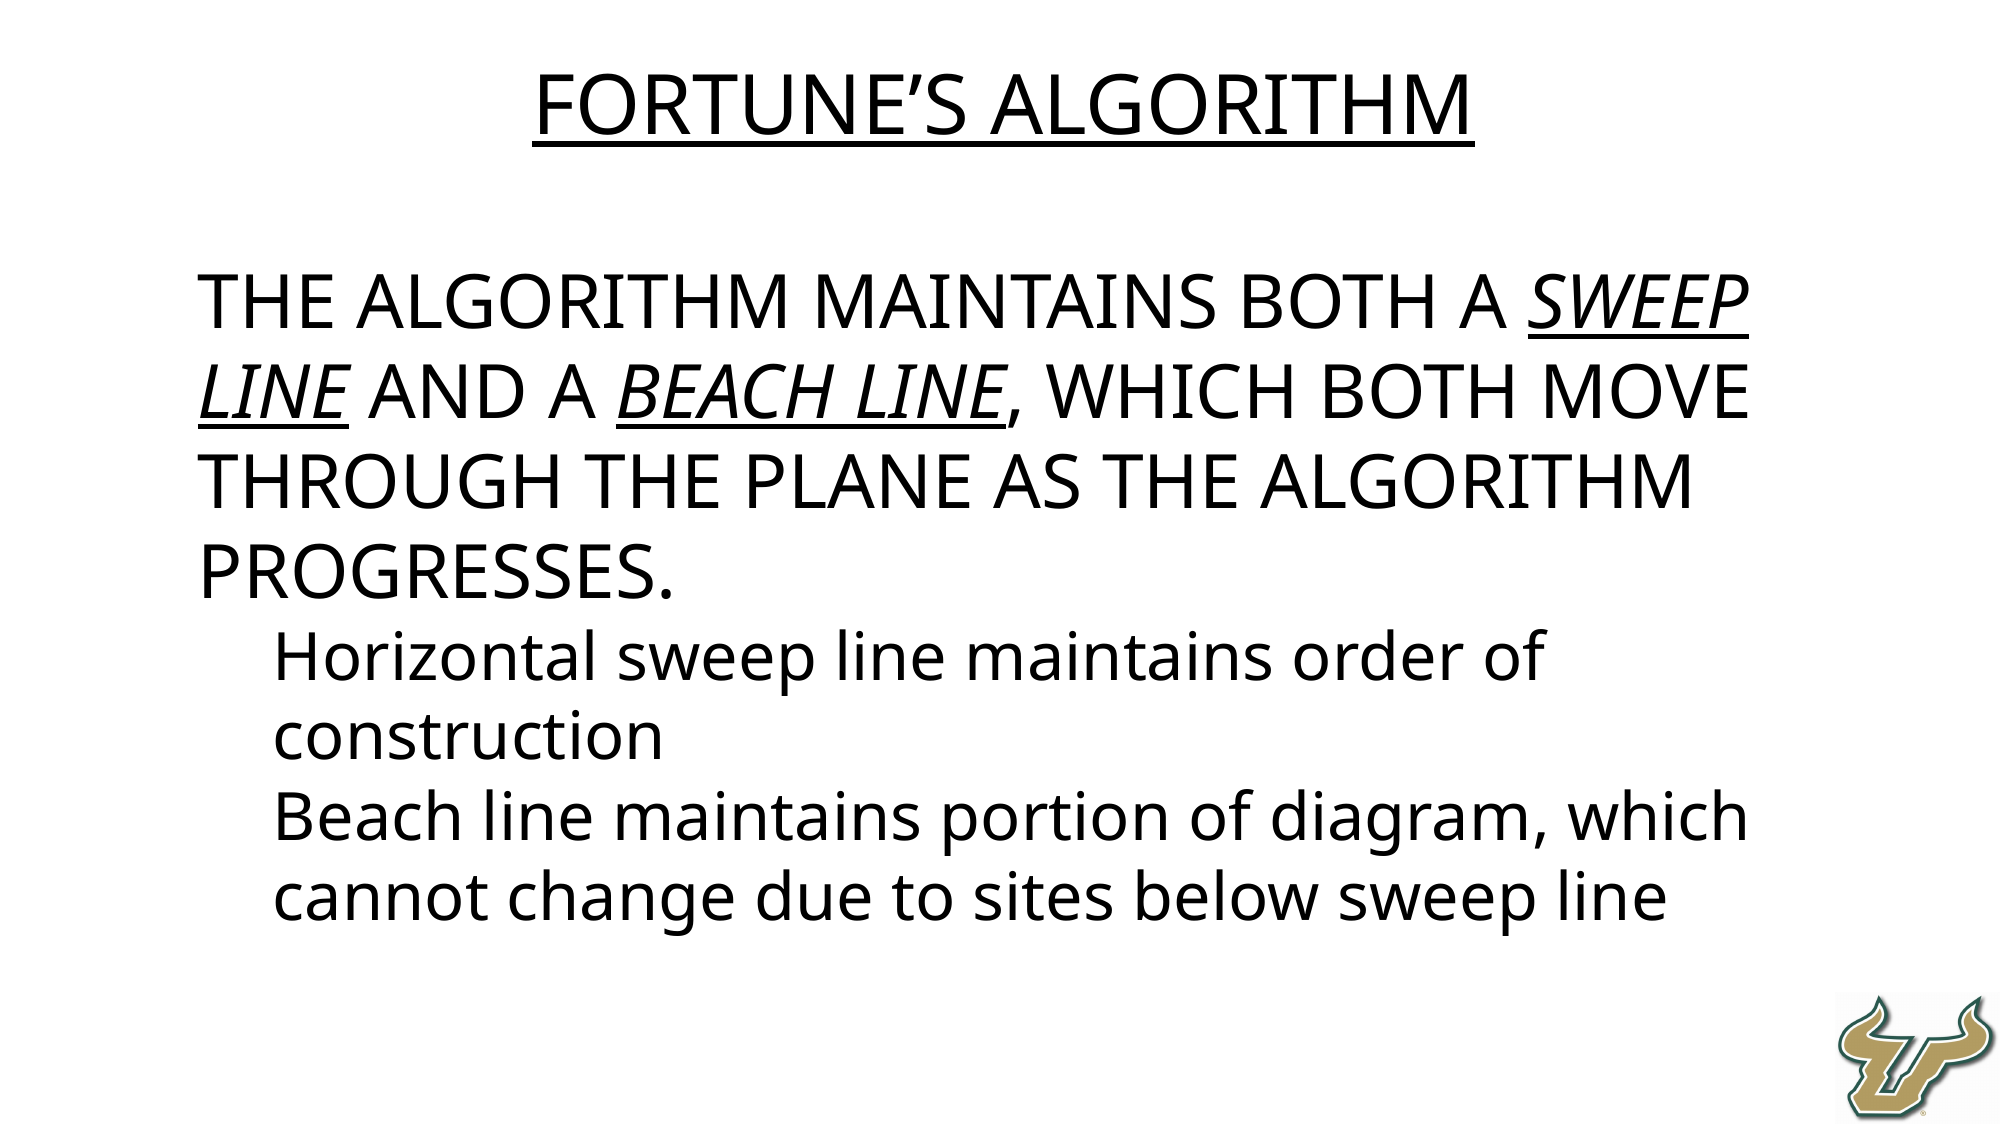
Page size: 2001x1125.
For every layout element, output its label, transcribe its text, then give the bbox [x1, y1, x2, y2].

picture [1835, 992, 2000, 1124]
list The algorithm maintains both a sweep line and a beach line, which both move through the plane as the algorithm progresses. Horizontal sweep line maintains order of construction Beach line maintains portion of diagram, which cannot change due to sites below sweep line [107, 197, 1893, 990]
list Fortune’s Algorithm [261, 43, 1739, 172]
